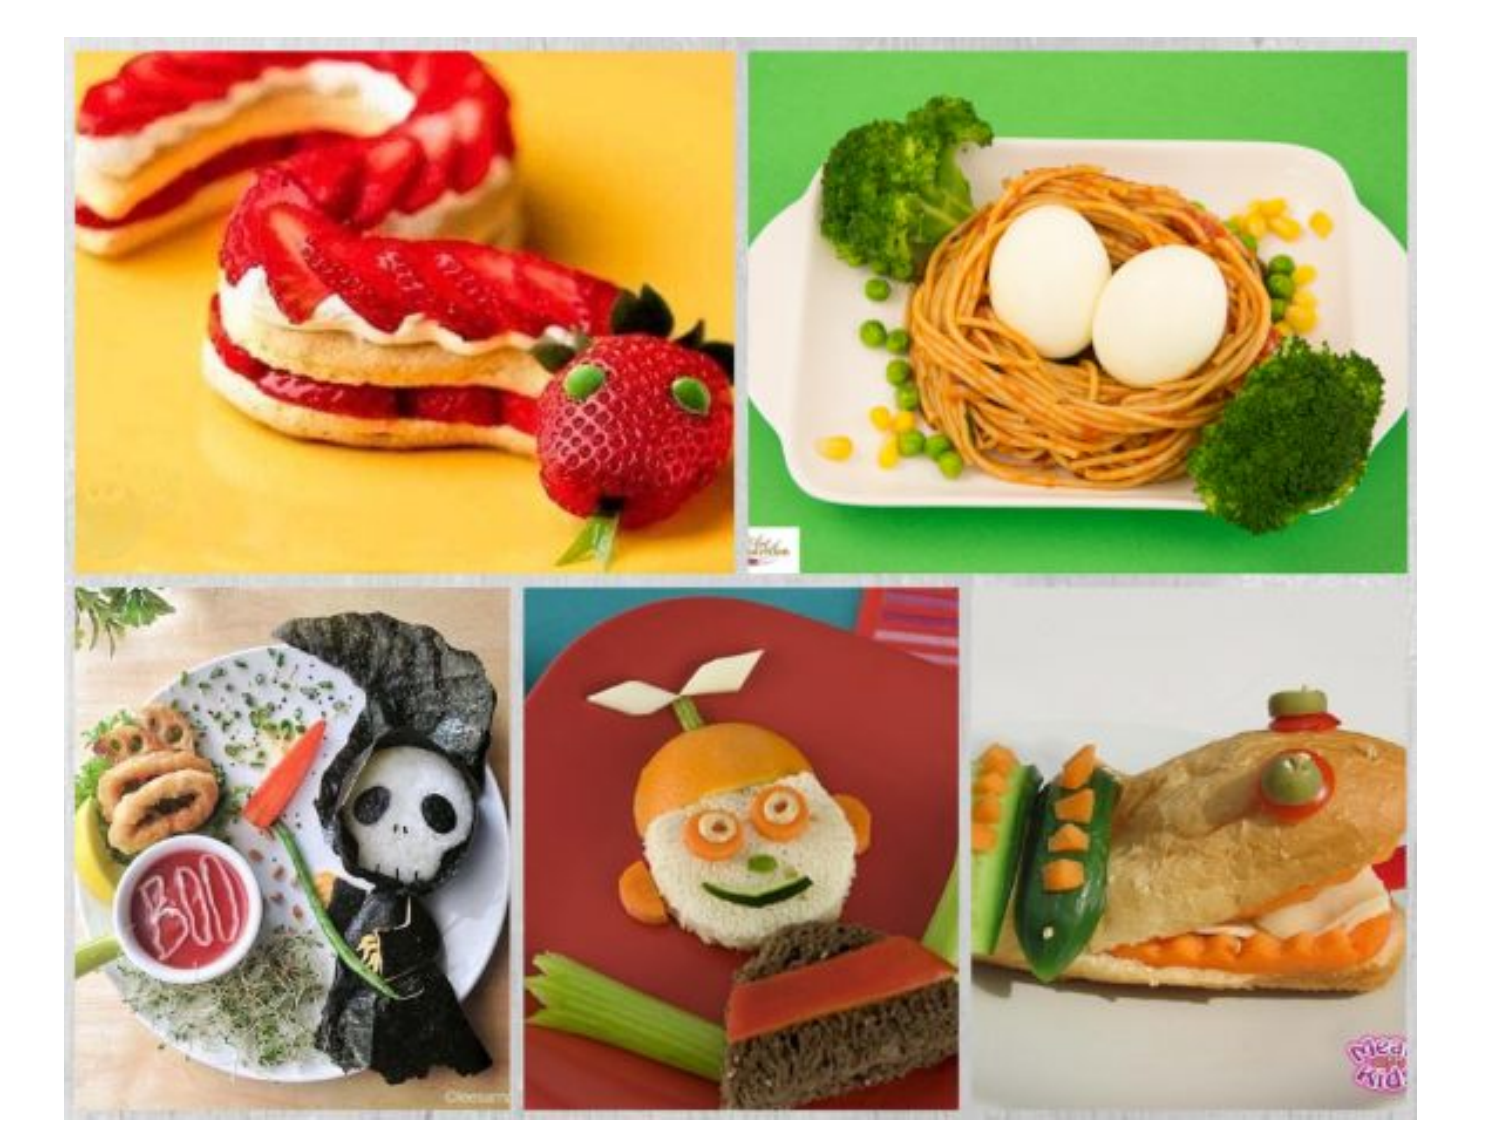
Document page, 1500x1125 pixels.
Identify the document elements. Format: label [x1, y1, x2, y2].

picture [64, 36, 1418, 1121]
